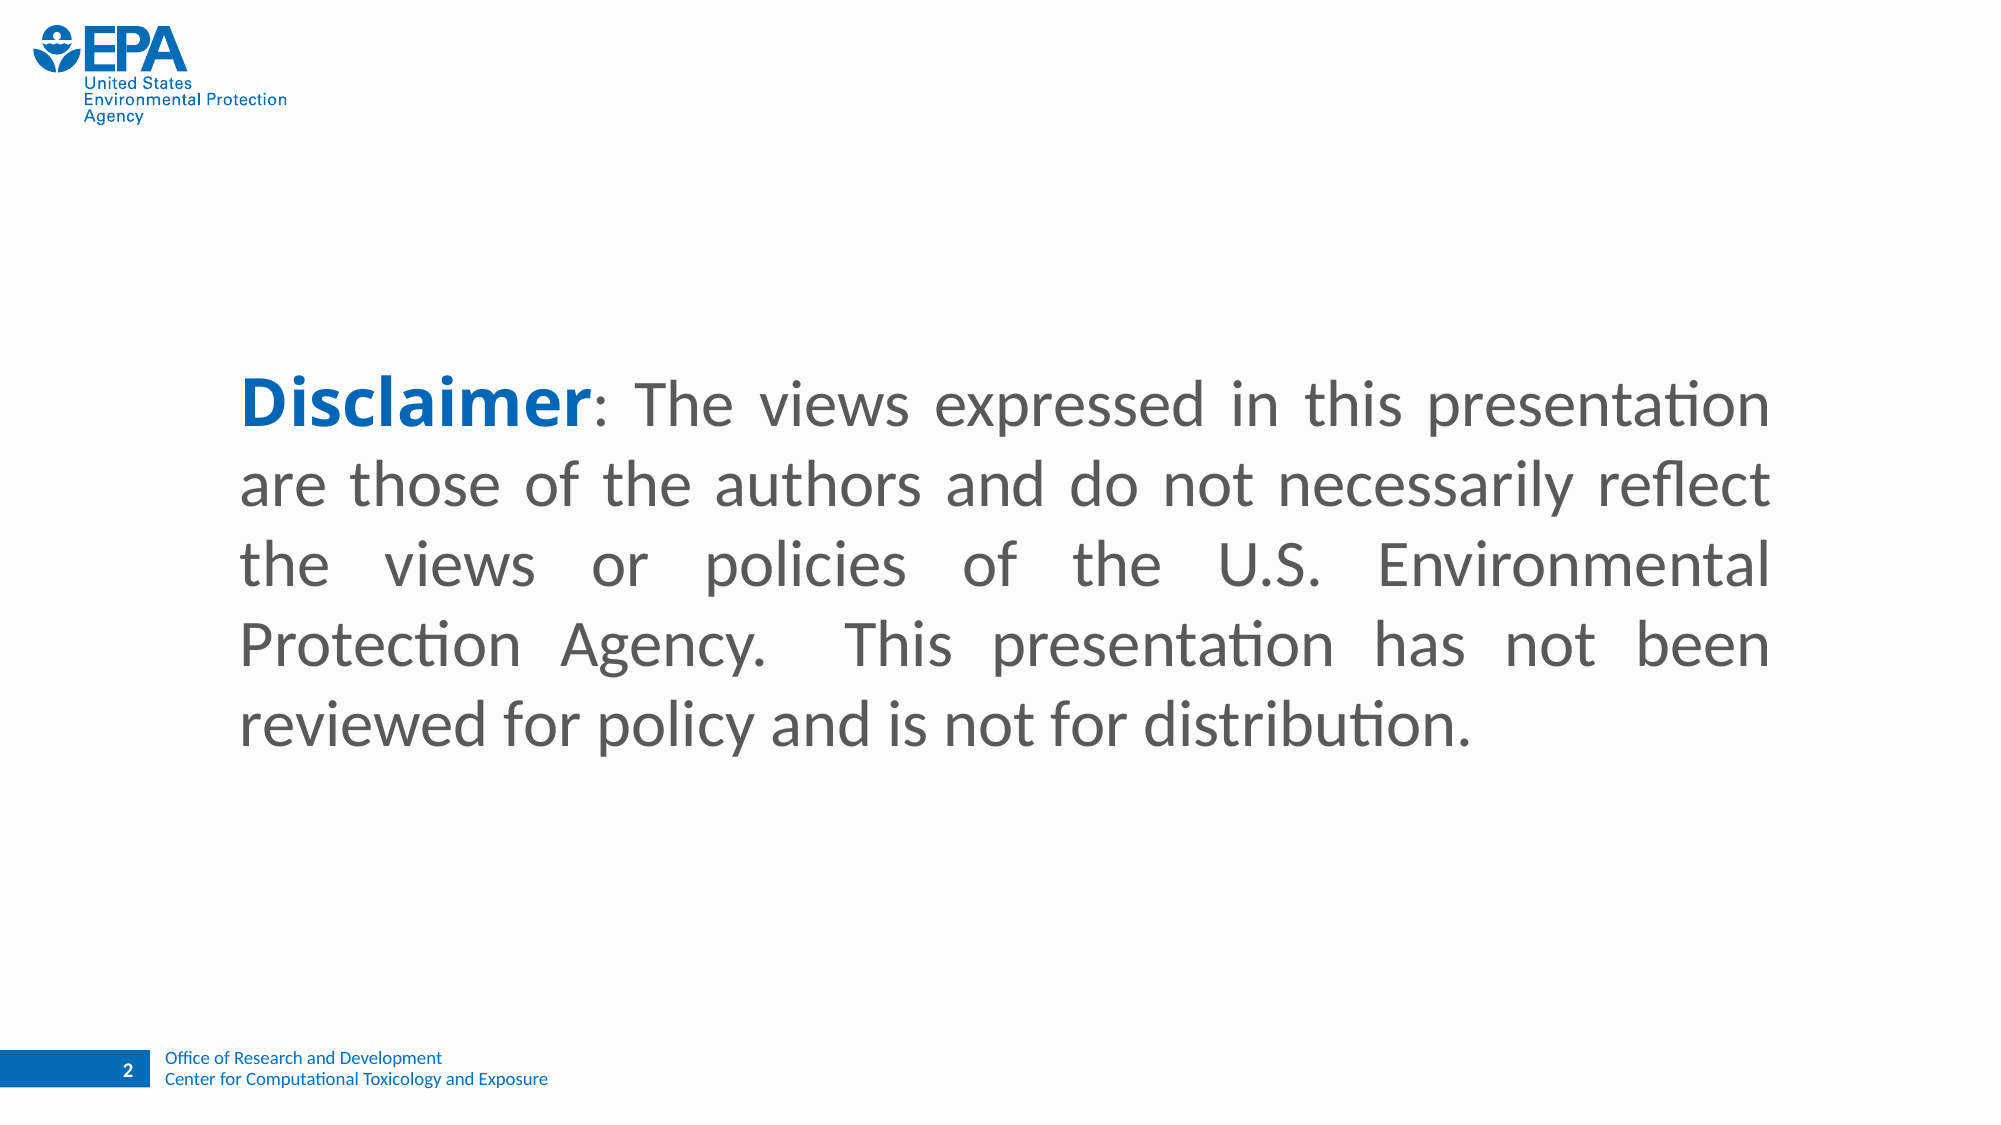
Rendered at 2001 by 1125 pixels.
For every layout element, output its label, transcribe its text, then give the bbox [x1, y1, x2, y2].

slide_number 1 [0, 1050, 134, 1088]
